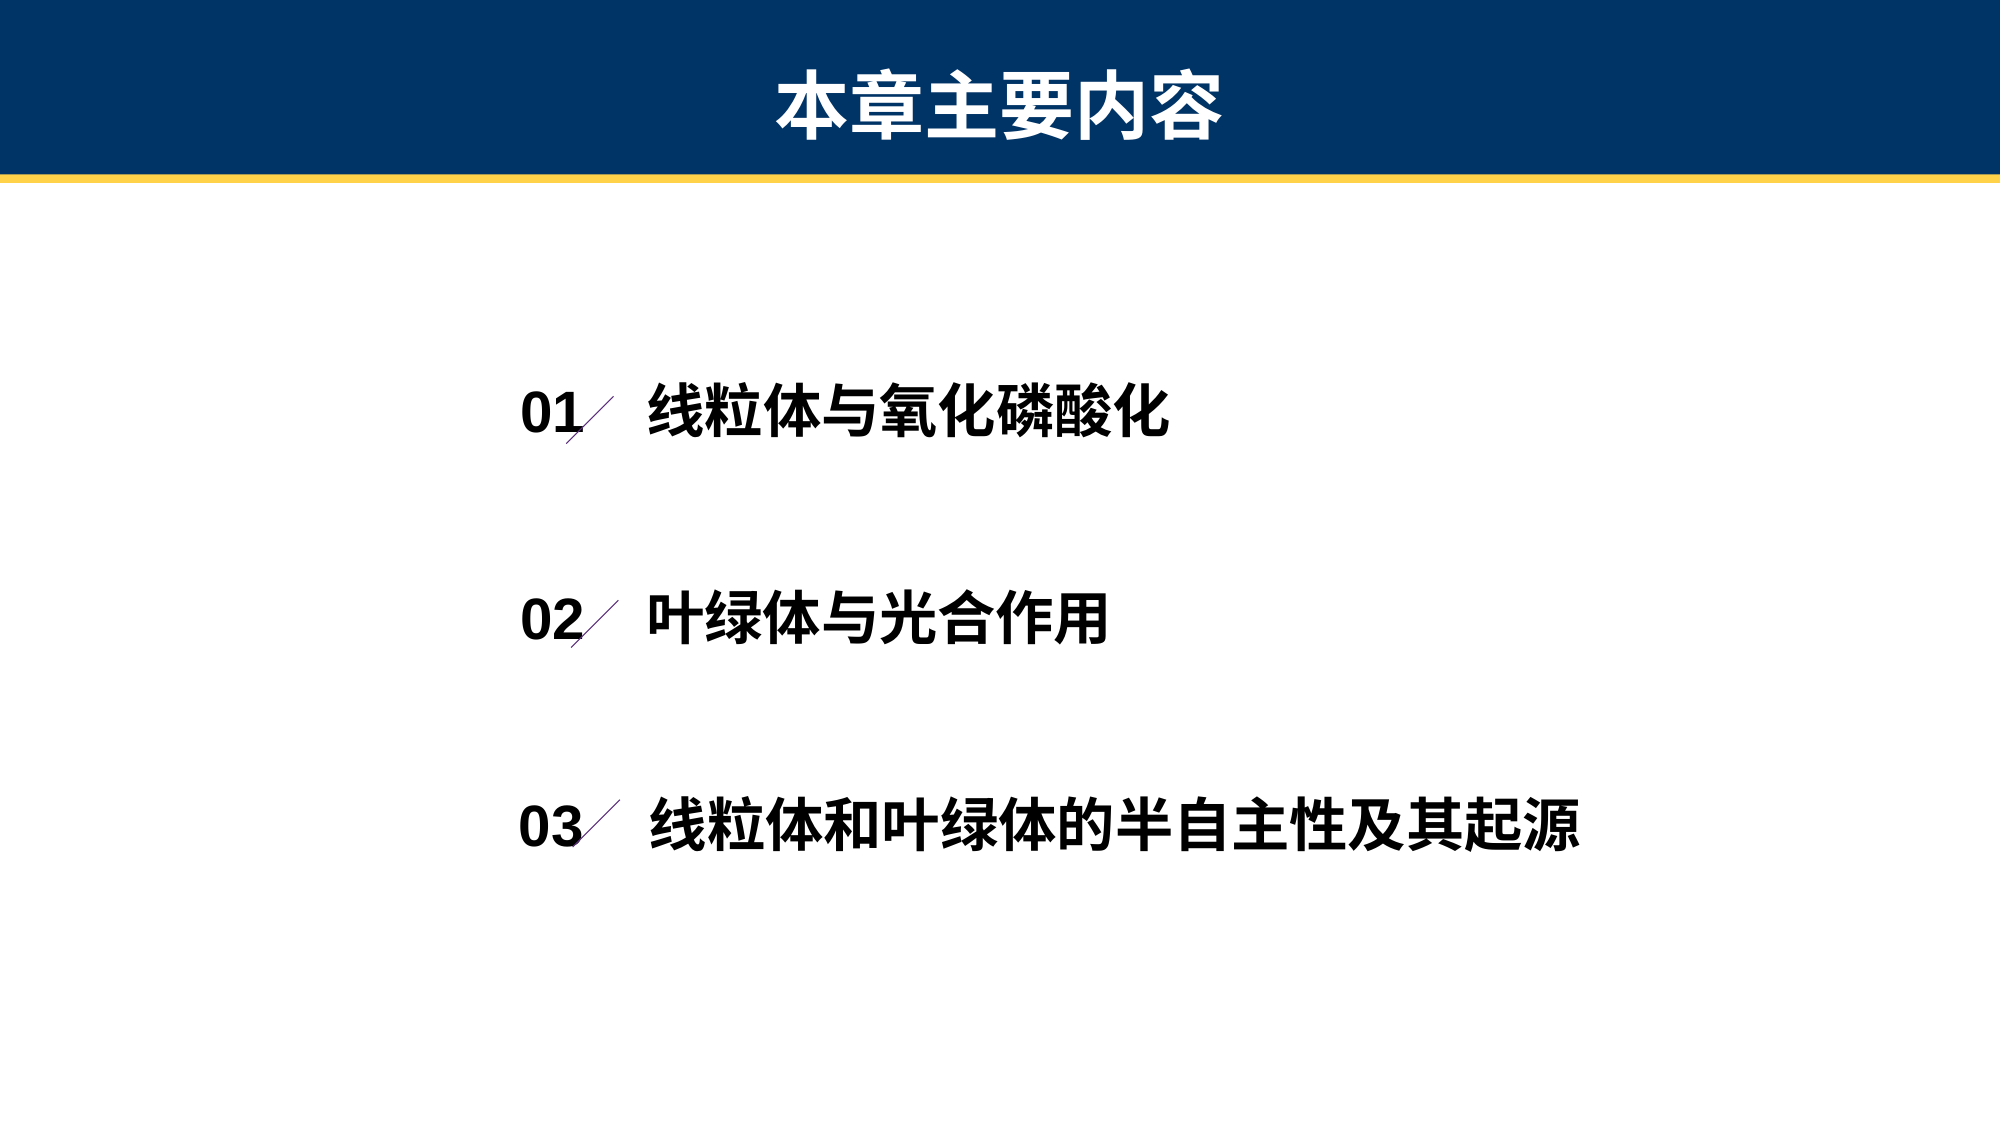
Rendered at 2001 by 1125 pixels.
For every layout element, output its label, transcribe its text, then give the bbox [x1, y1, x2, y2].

text_box 线粒体和叶绿体的半自主性及其起源 [634, 780, 1596, 866]
text_box 叶绿体与光合作用 [631, 573, 1128, 659]
text_box [0, 0, 2000, 175]
text_box [0, 175, 2000, 184]
text_box 线粒体与氧化磷酸化 [631, 367, 1186, 452]
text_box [504, 367, 614, 454]
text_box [503, 780, 620, 867]
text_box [504, 573, 619, 660]
text_box 本章主要内容 [628, 46, 1372, 161]
